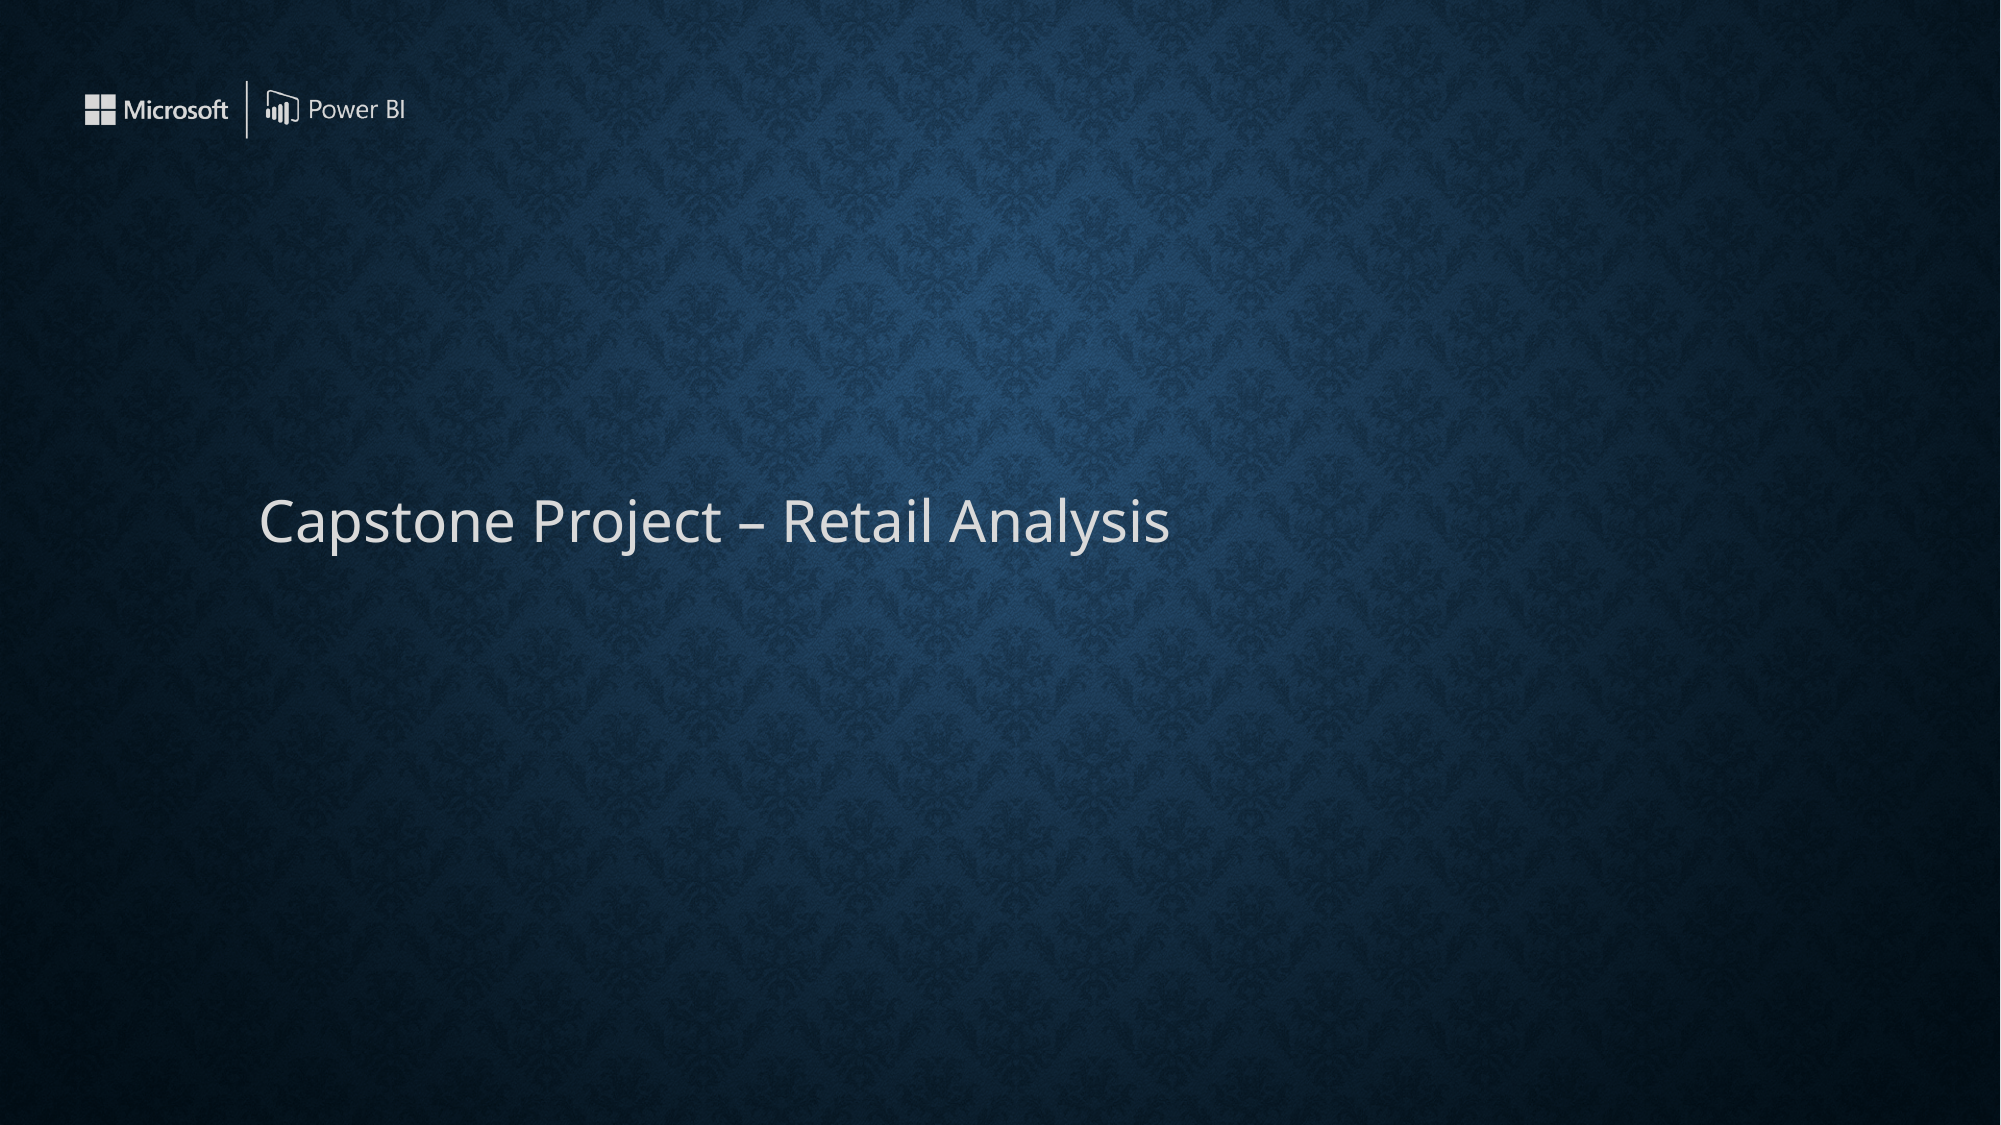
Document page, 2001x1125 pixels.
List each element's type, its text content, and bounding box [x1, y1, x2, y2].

text_box Capstone Project – Retail Analysis [243, 476, 1466, 562]
picture [72, 70, 415, 149]
